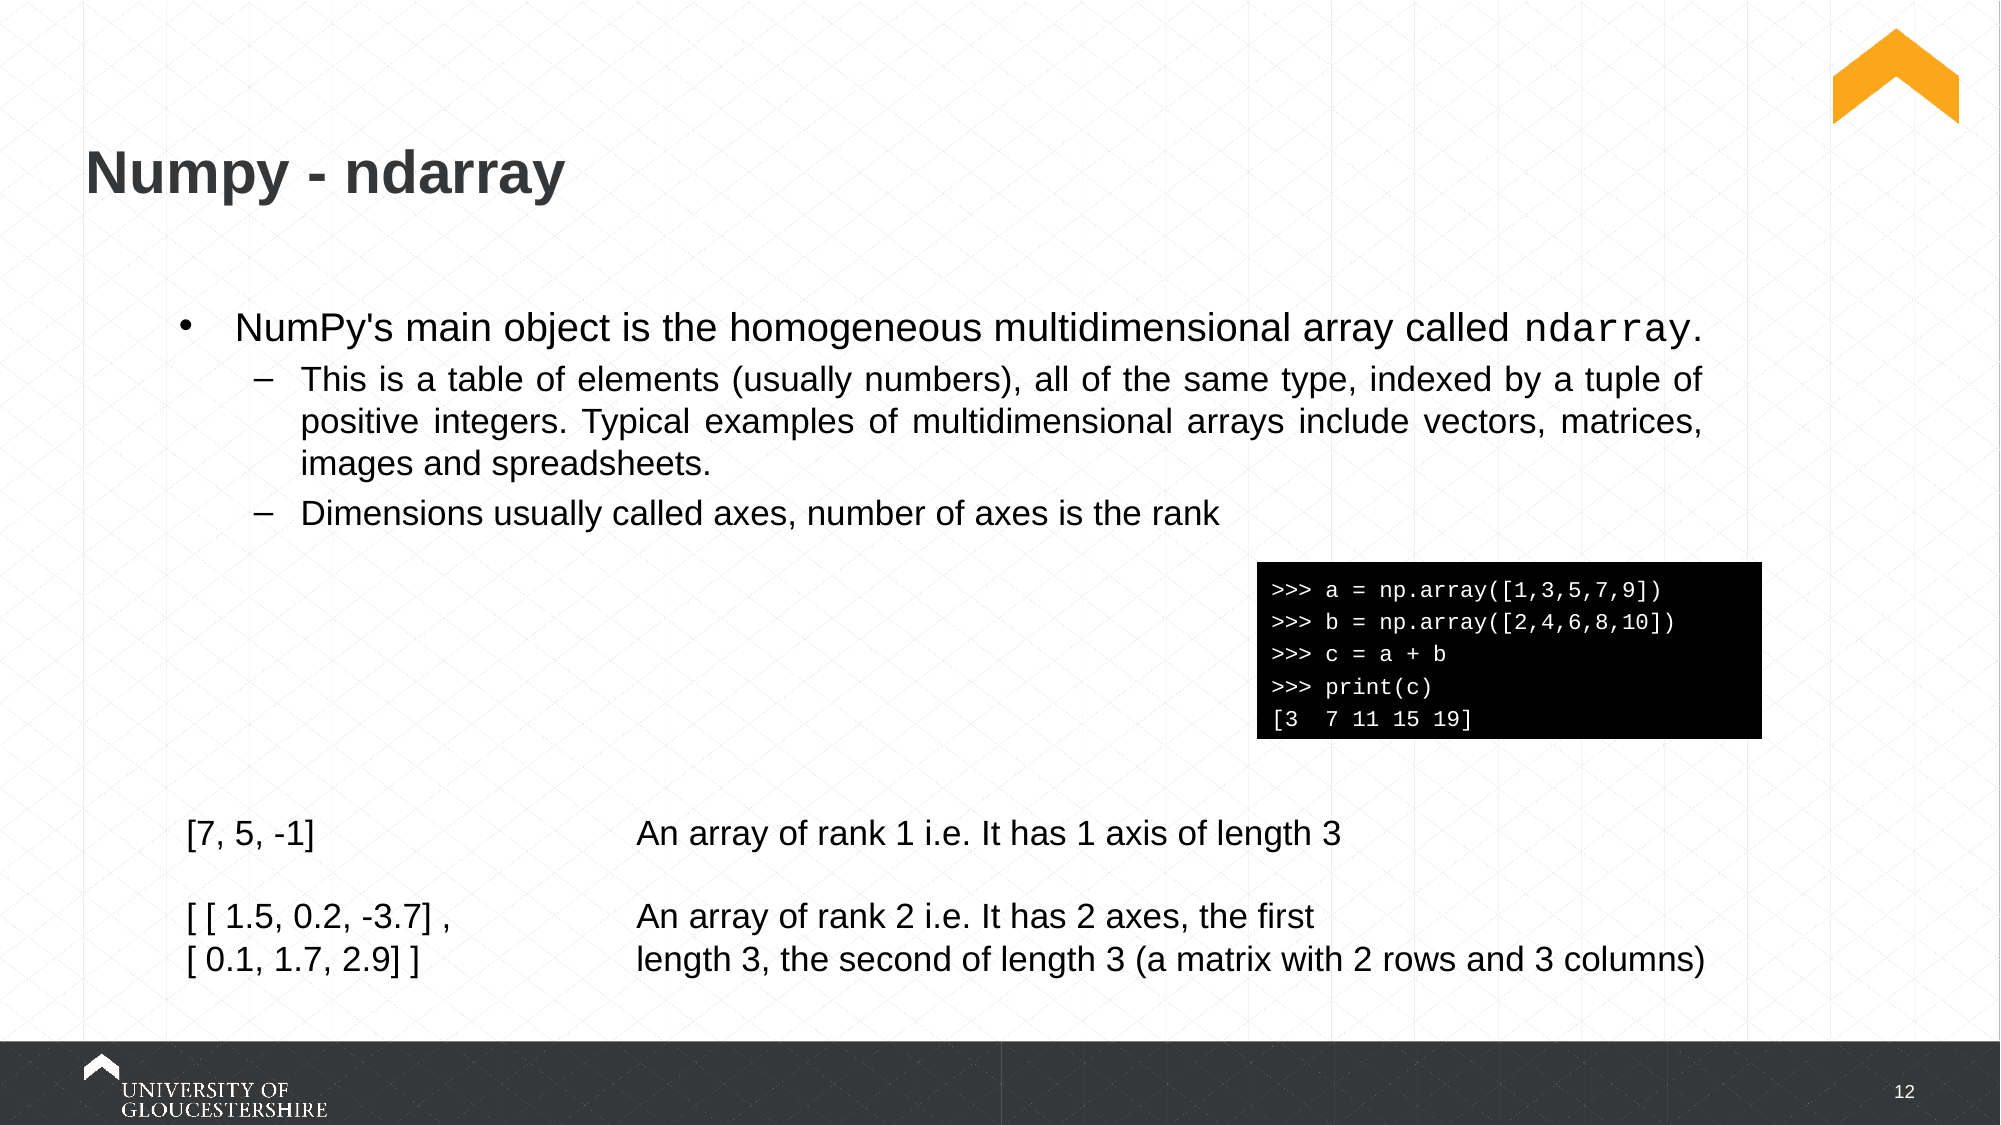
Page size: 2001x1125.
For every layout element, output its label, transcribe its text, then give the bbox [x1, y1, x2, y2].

picture [0, 1, 2001, 1125]
text_box NumPy's main object is the homogeneous multidimensional array called ndarray. This is a table of elements (usually numbers), all of the same type, indexed by a tuple of positive integers. Typical examples of multidimensional arrays include vectors, matrices, images and spreadsheets. Dimensions usually called axes, number of axes is the rank [165, 294, 1717, 621]
text_box >>> a = np.array([1,3,5,7,9]) >>> b = np.array([2,4,6,8,10]) >>> c = a + b >>> print(c) [3 7 11 15 19] [1258, 562, 1761, 739]
text_box [7, 5, -1] An array of rank 1 i.e. It has 1 axis of length 3 [ [ 1.5, 0.2, -3.7] , An array of rank 2 i.e. It has 2 axes, the first [ 0.1, 1.7, 2.9] ] length 3, the second of length 3 (a matrix with 2 rows and 3 columns) [172, 803, 1961, 985]
title Numpy - ndarray [85, 138, 983, 257]
